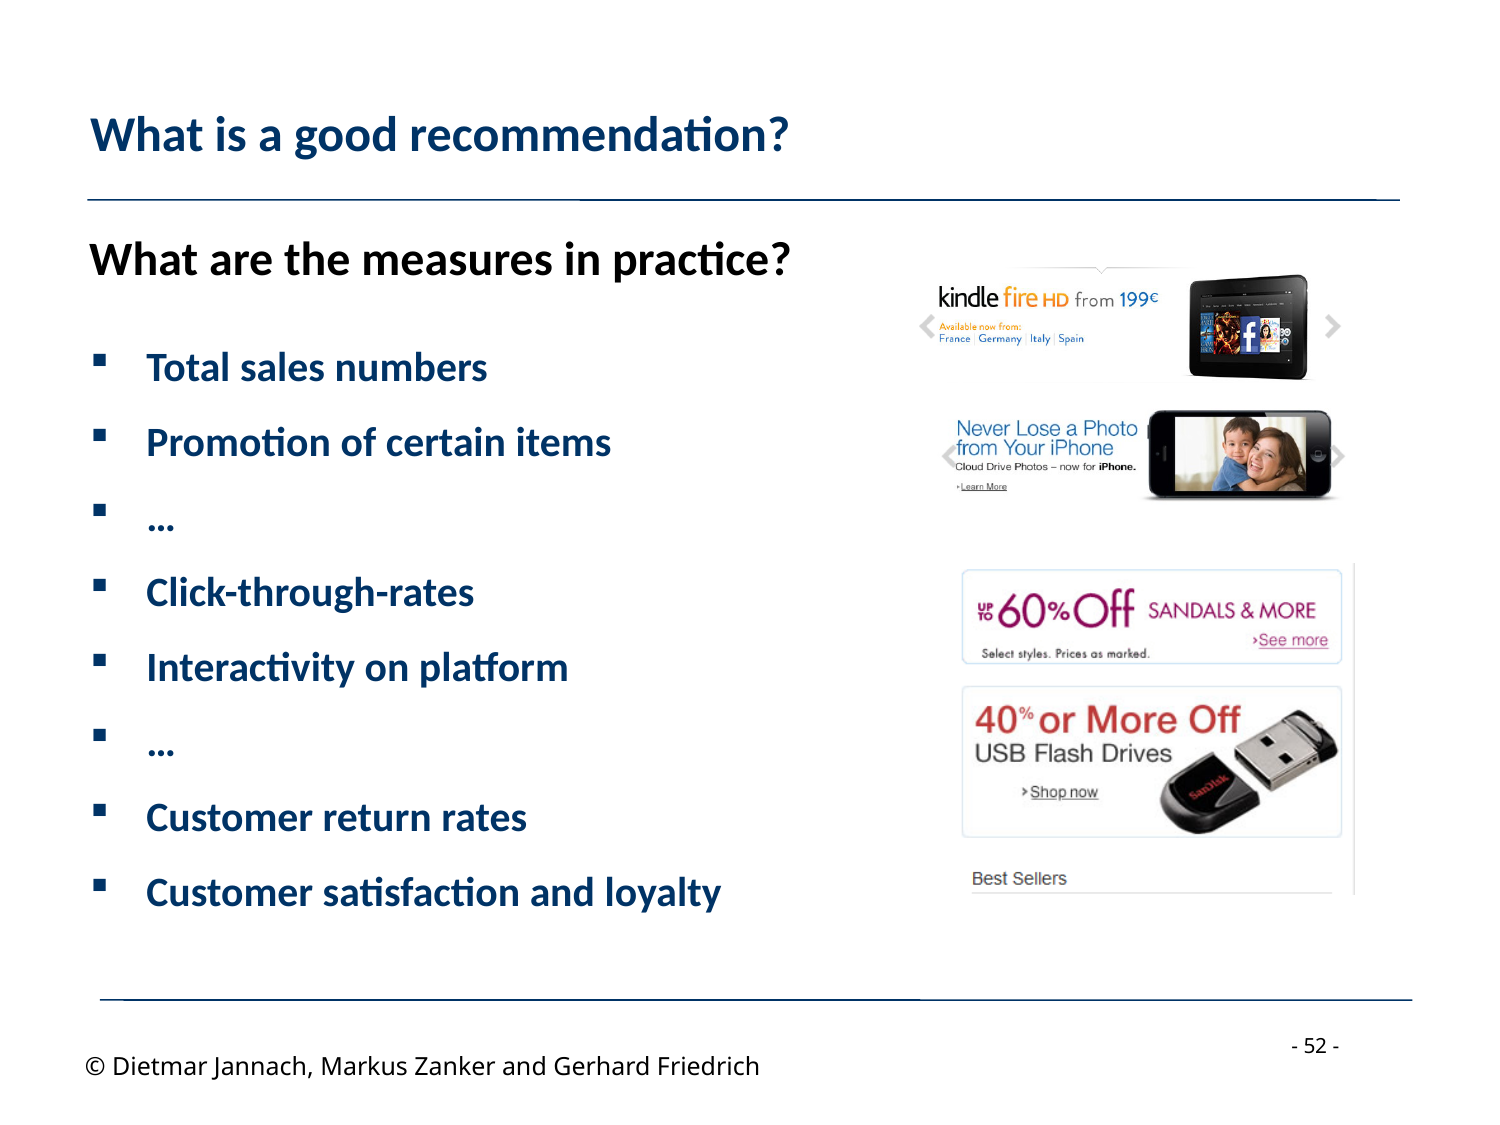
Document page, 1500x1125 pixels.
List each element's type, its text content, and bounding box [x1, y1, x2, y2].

list Total sales numbers Promotion of certain items … Click-through-rates Interactivity on platform … Customer return rates Customer satisfaction and loyalty [74, 262, 1426, 1006]
text_box What are the measures in practice? [29, 219, 833, 371]
title What is a good recommendation? [74, 37, 1426, 226]
picture [937, 408, 1346, 506]
picture [953, 563, 1355, 896]
picture [915, 266, 1354, 383]
